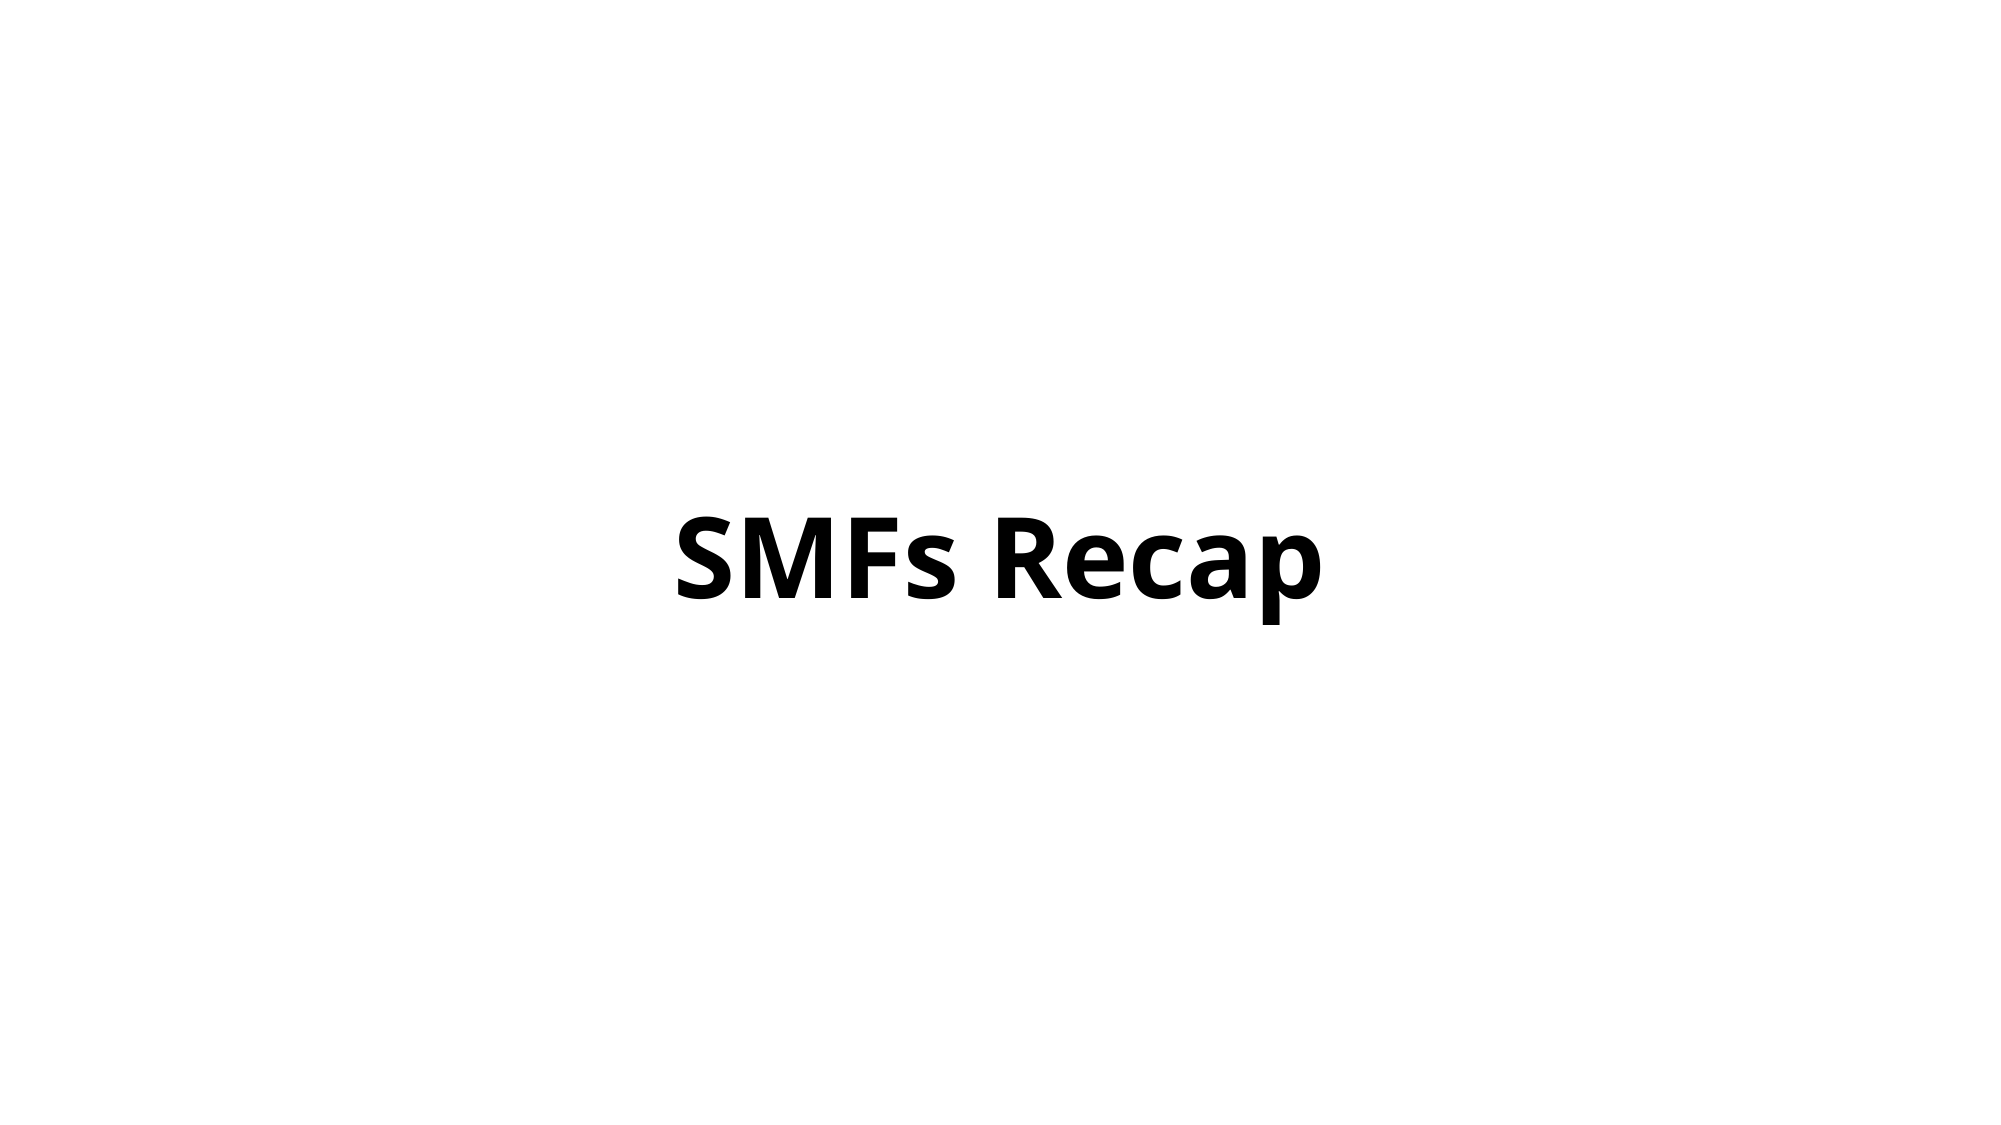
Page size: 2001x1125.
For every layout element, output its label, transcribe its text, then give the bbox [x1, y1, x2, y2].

title SMFs Recap [64, 499, 1936, 626]
